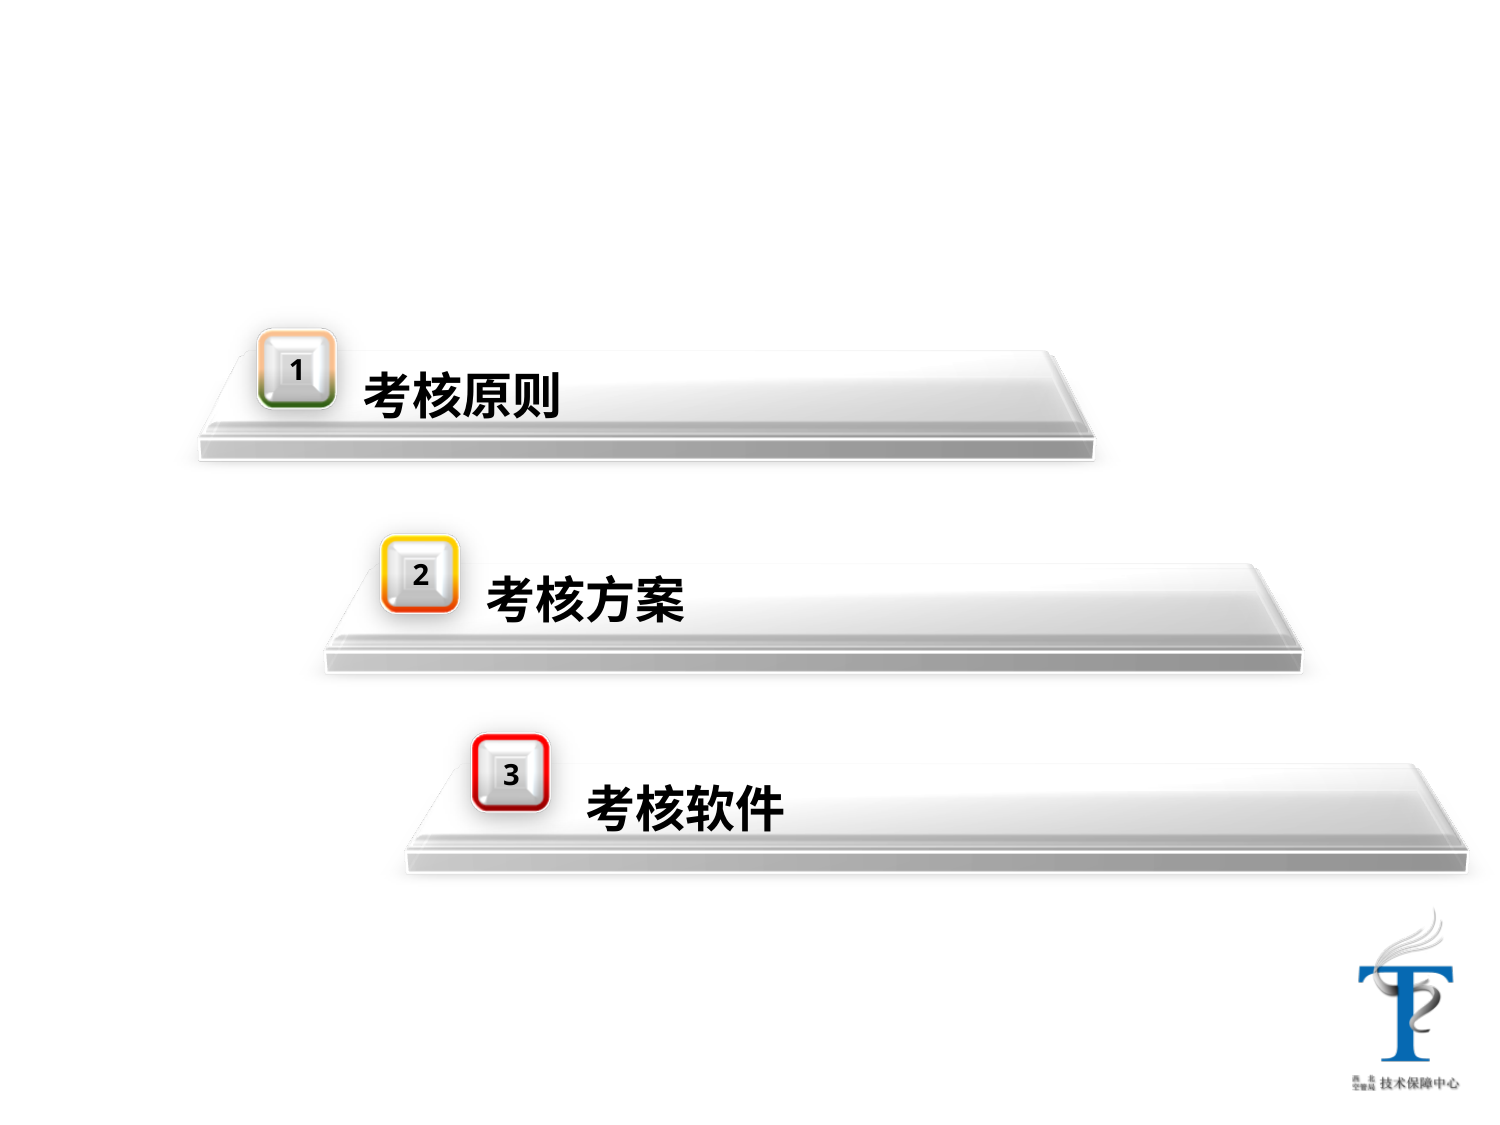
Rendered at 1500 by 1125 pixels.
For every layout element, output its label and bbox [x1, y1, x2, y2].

text_box [276, 502, 1353, 694]
picture [1328, 893, 1468, 1091]
text_box [150, 296, 1144, 481]
text_box [356, 701, 1500, 894]
